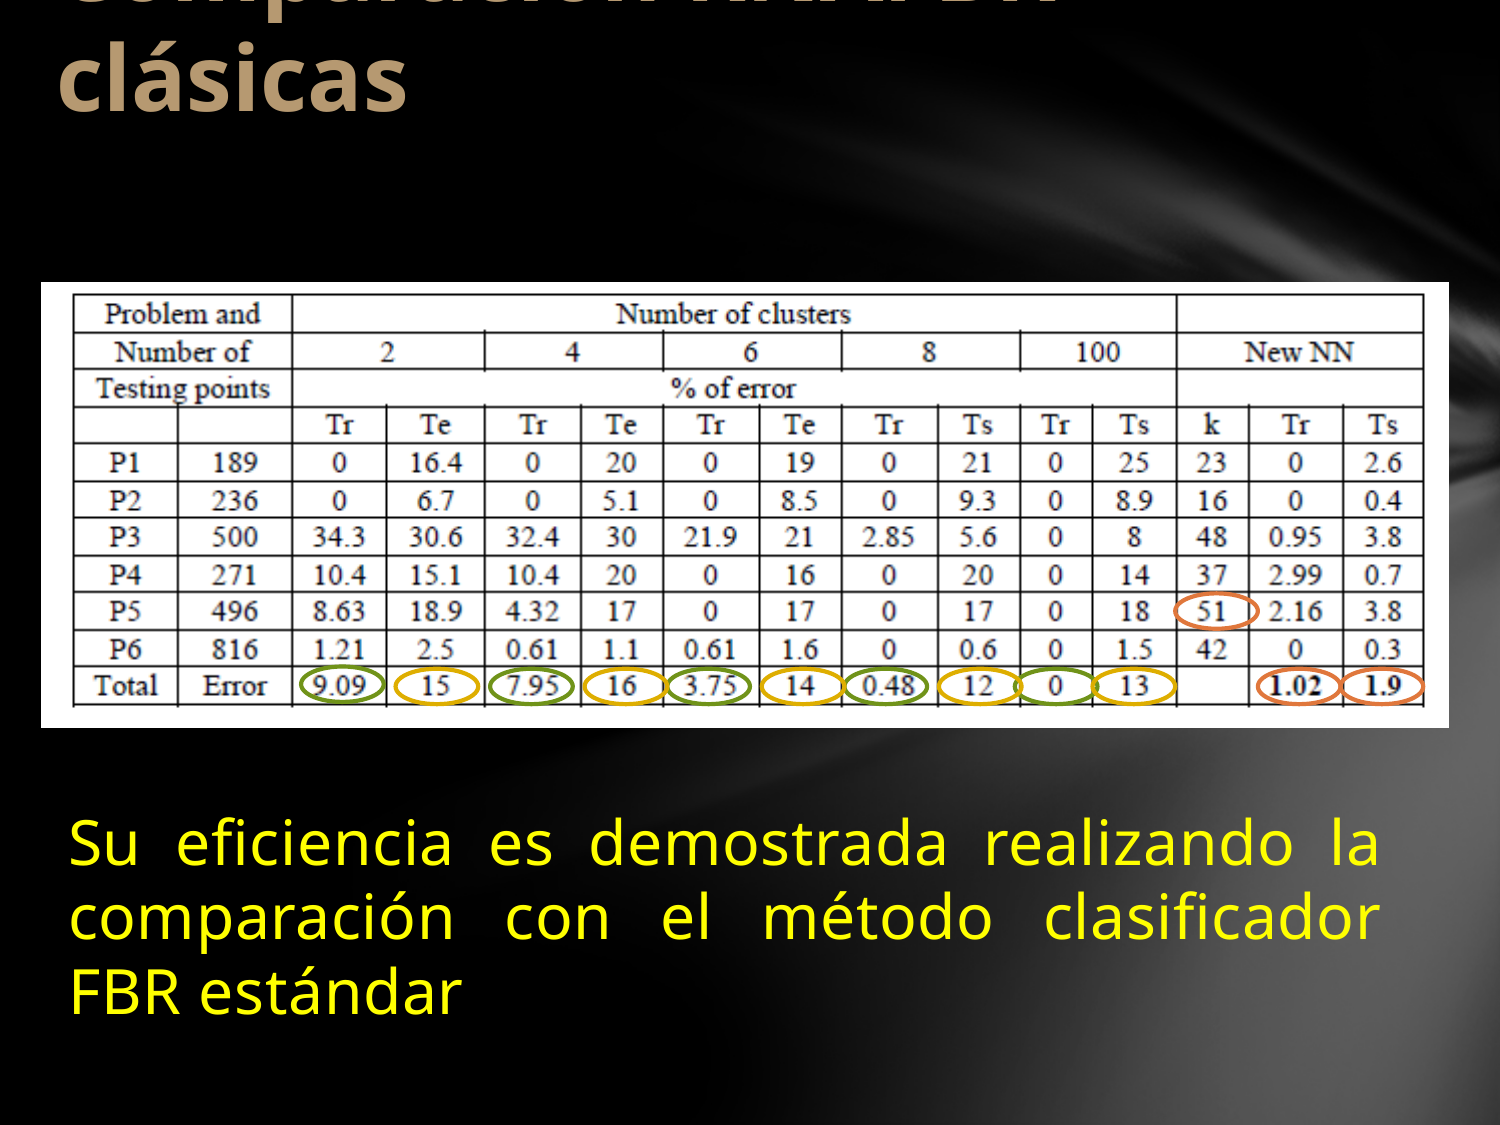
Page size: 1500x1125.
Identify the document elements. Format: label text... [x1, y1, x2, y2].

title Comparación RNAFBR clásicas [41, 0, 1291, 138]
list Su eficiencia es demostrada realizando la comparación con el método clasificador FBR estándar [53, 795, 1400, 1106]
picture [40, 282, 1449, 729]
